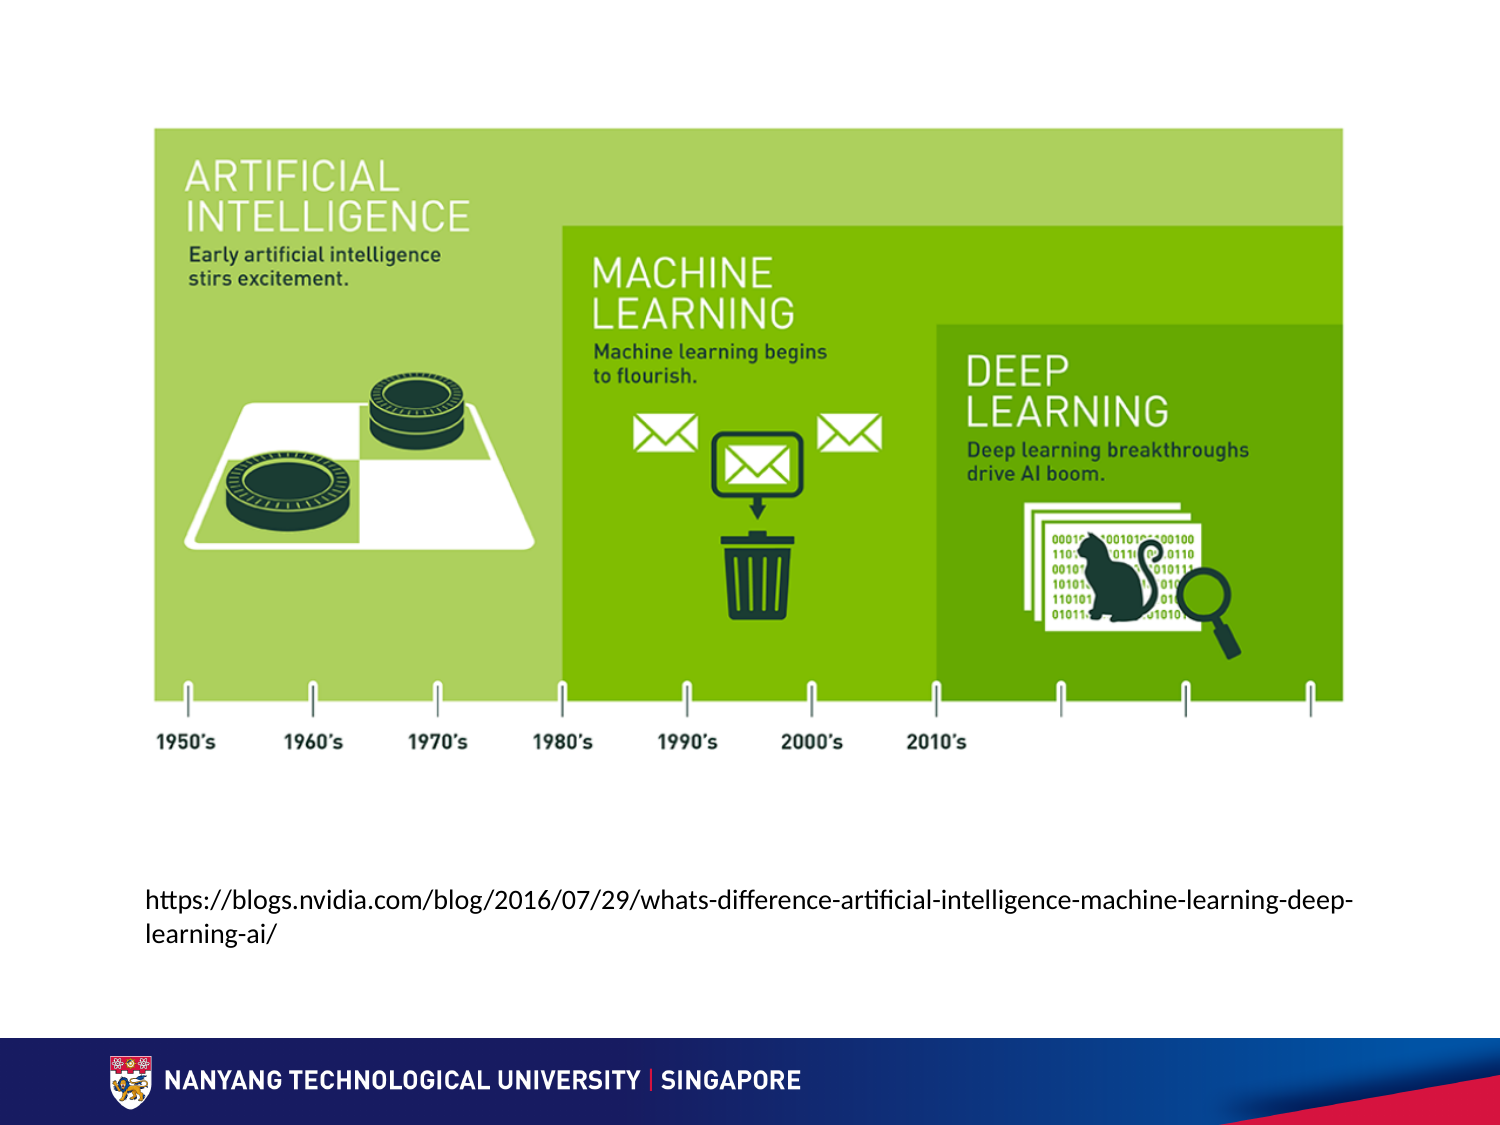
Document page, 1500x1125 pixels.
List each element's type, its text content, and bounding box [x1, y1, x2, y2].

picture [143, 110, 1357, 758]
picture [0, 1038, 1500, 1125]
text_box https://blogs.nvidia.com/blog/2016/07/29/whats-difference-artificial-intelligence-machine-learning-deep-learning-ai/ [130, 873, 1408, 957]
